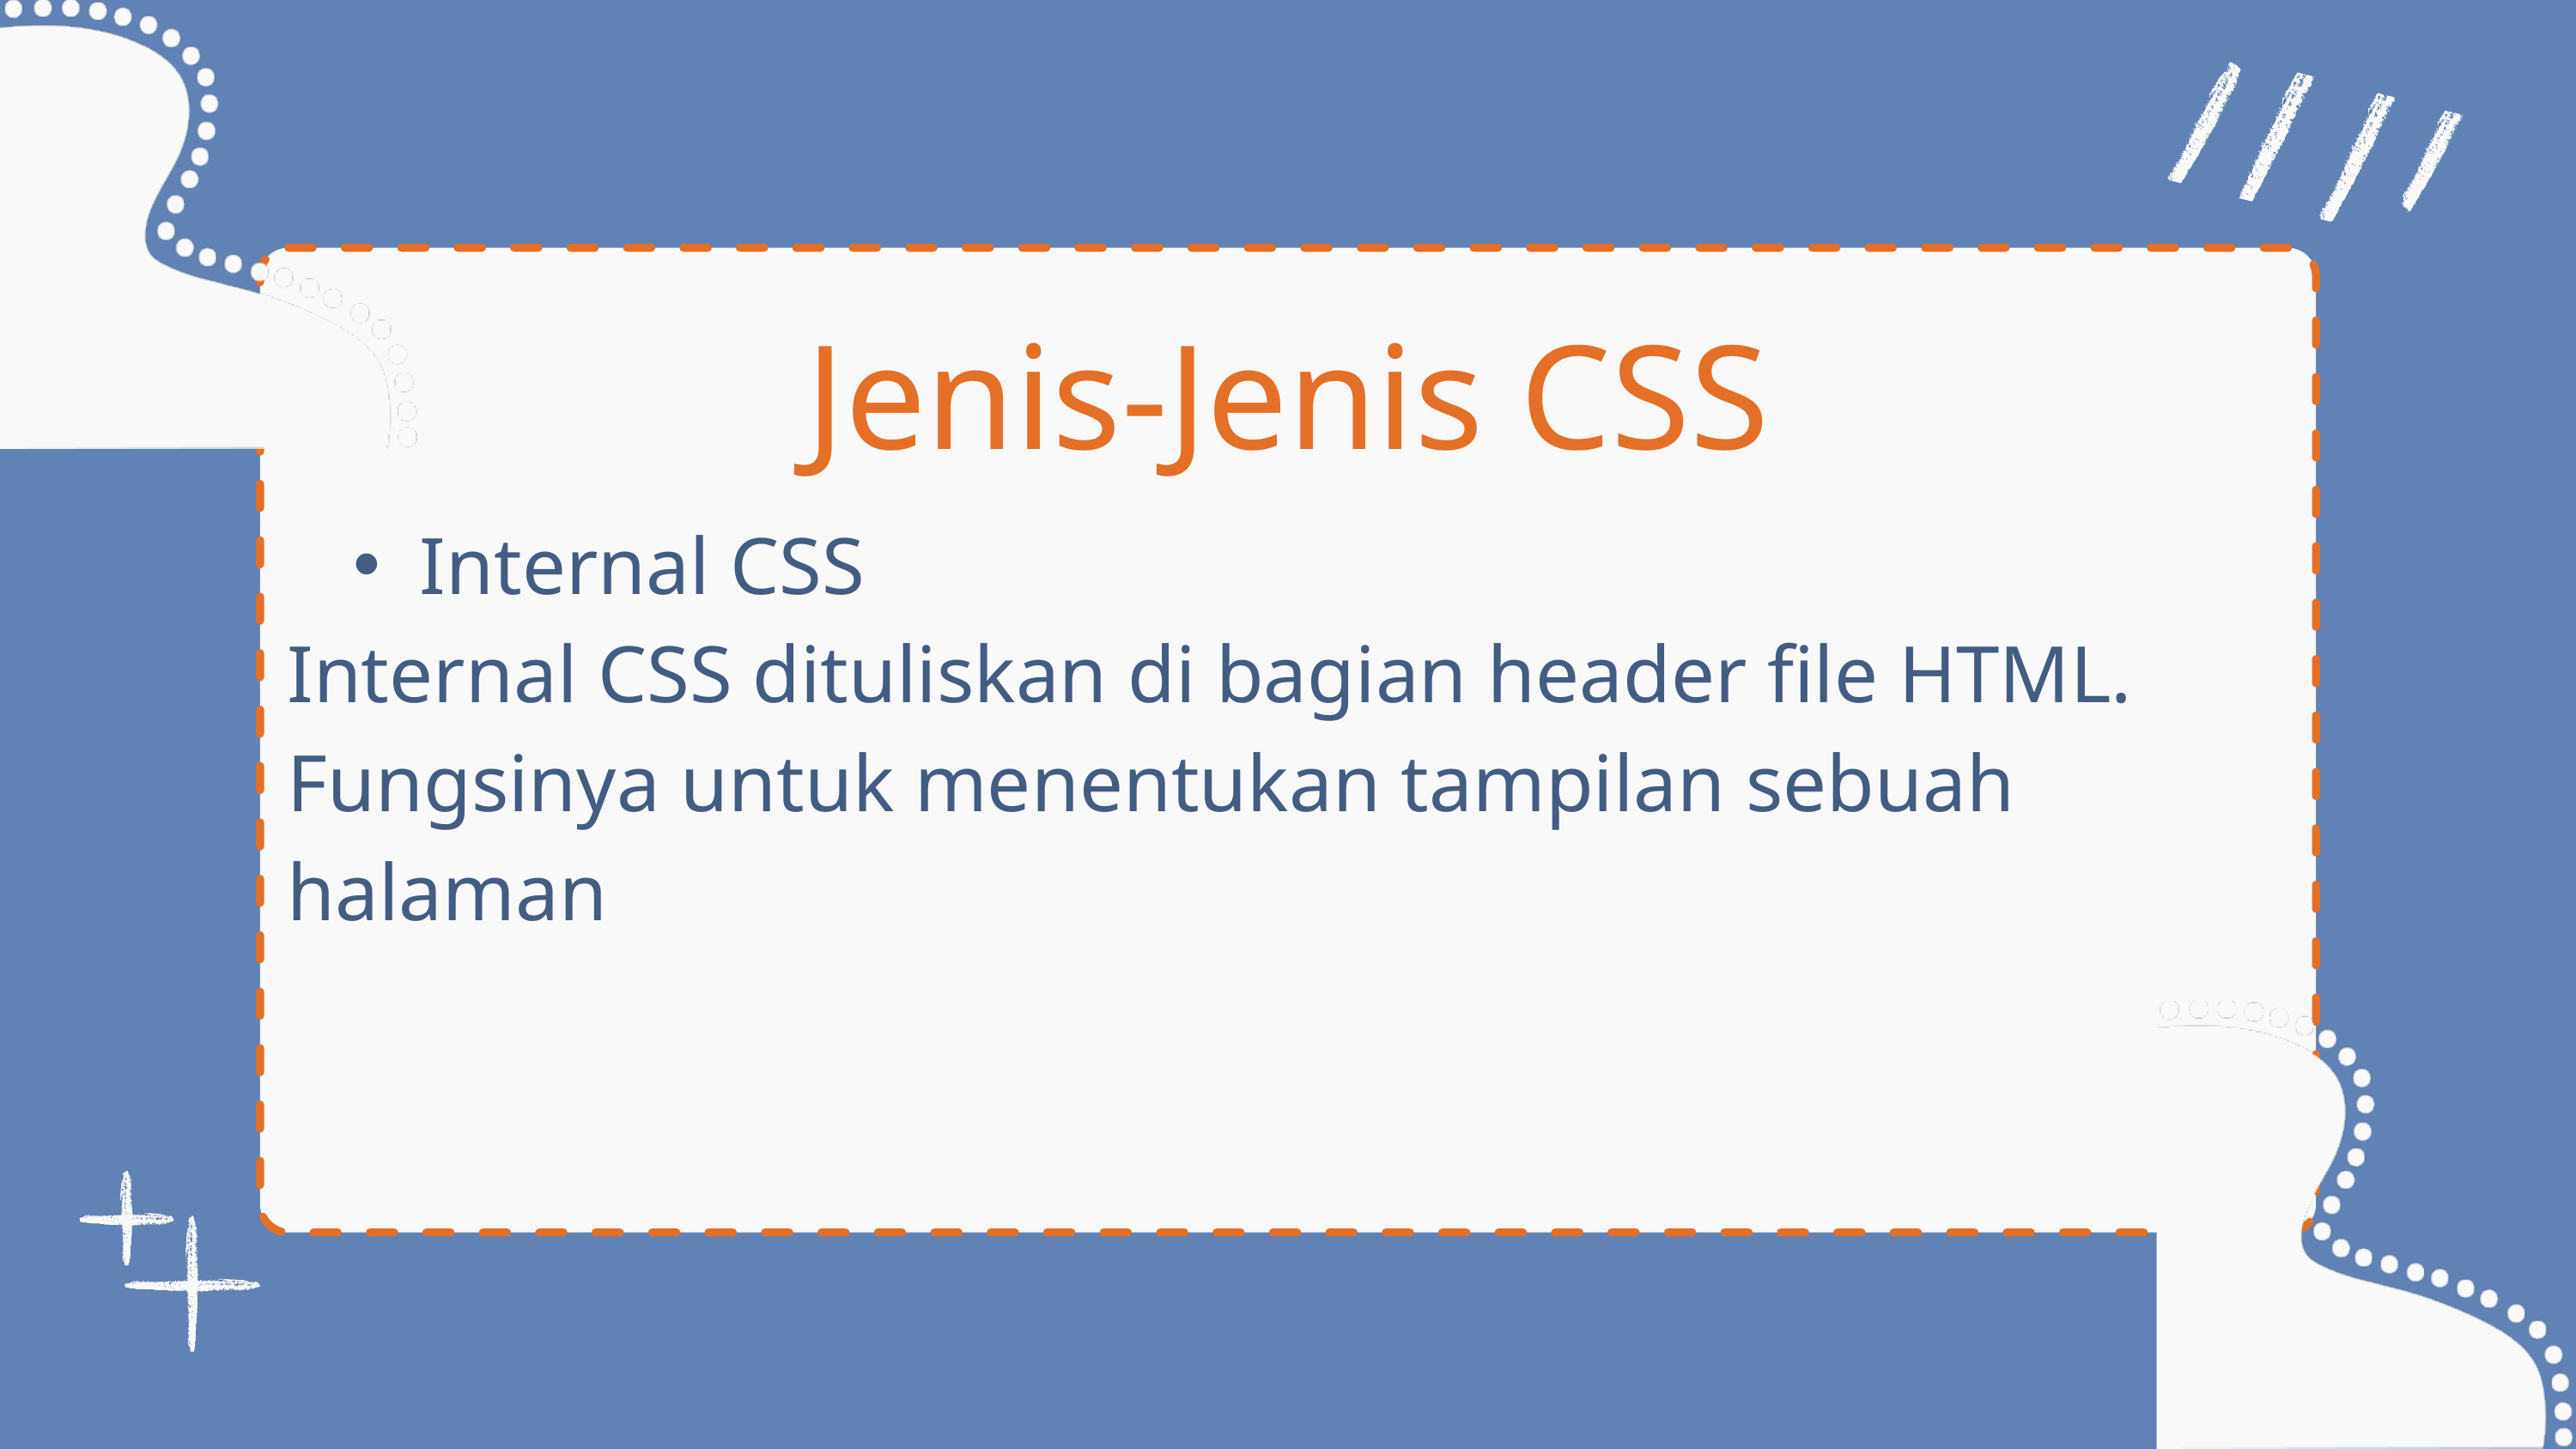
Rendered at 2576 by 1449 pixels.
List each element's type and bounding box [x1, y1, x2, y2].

text_box [259, 247, 2317, 1233]
text_box [2166, 47, 2466, 248]
text_box [78, 1171, 260, 1354]
text_box [0, 0, 420, 449]
text_box [2156, 1000, 2576, 1449]
